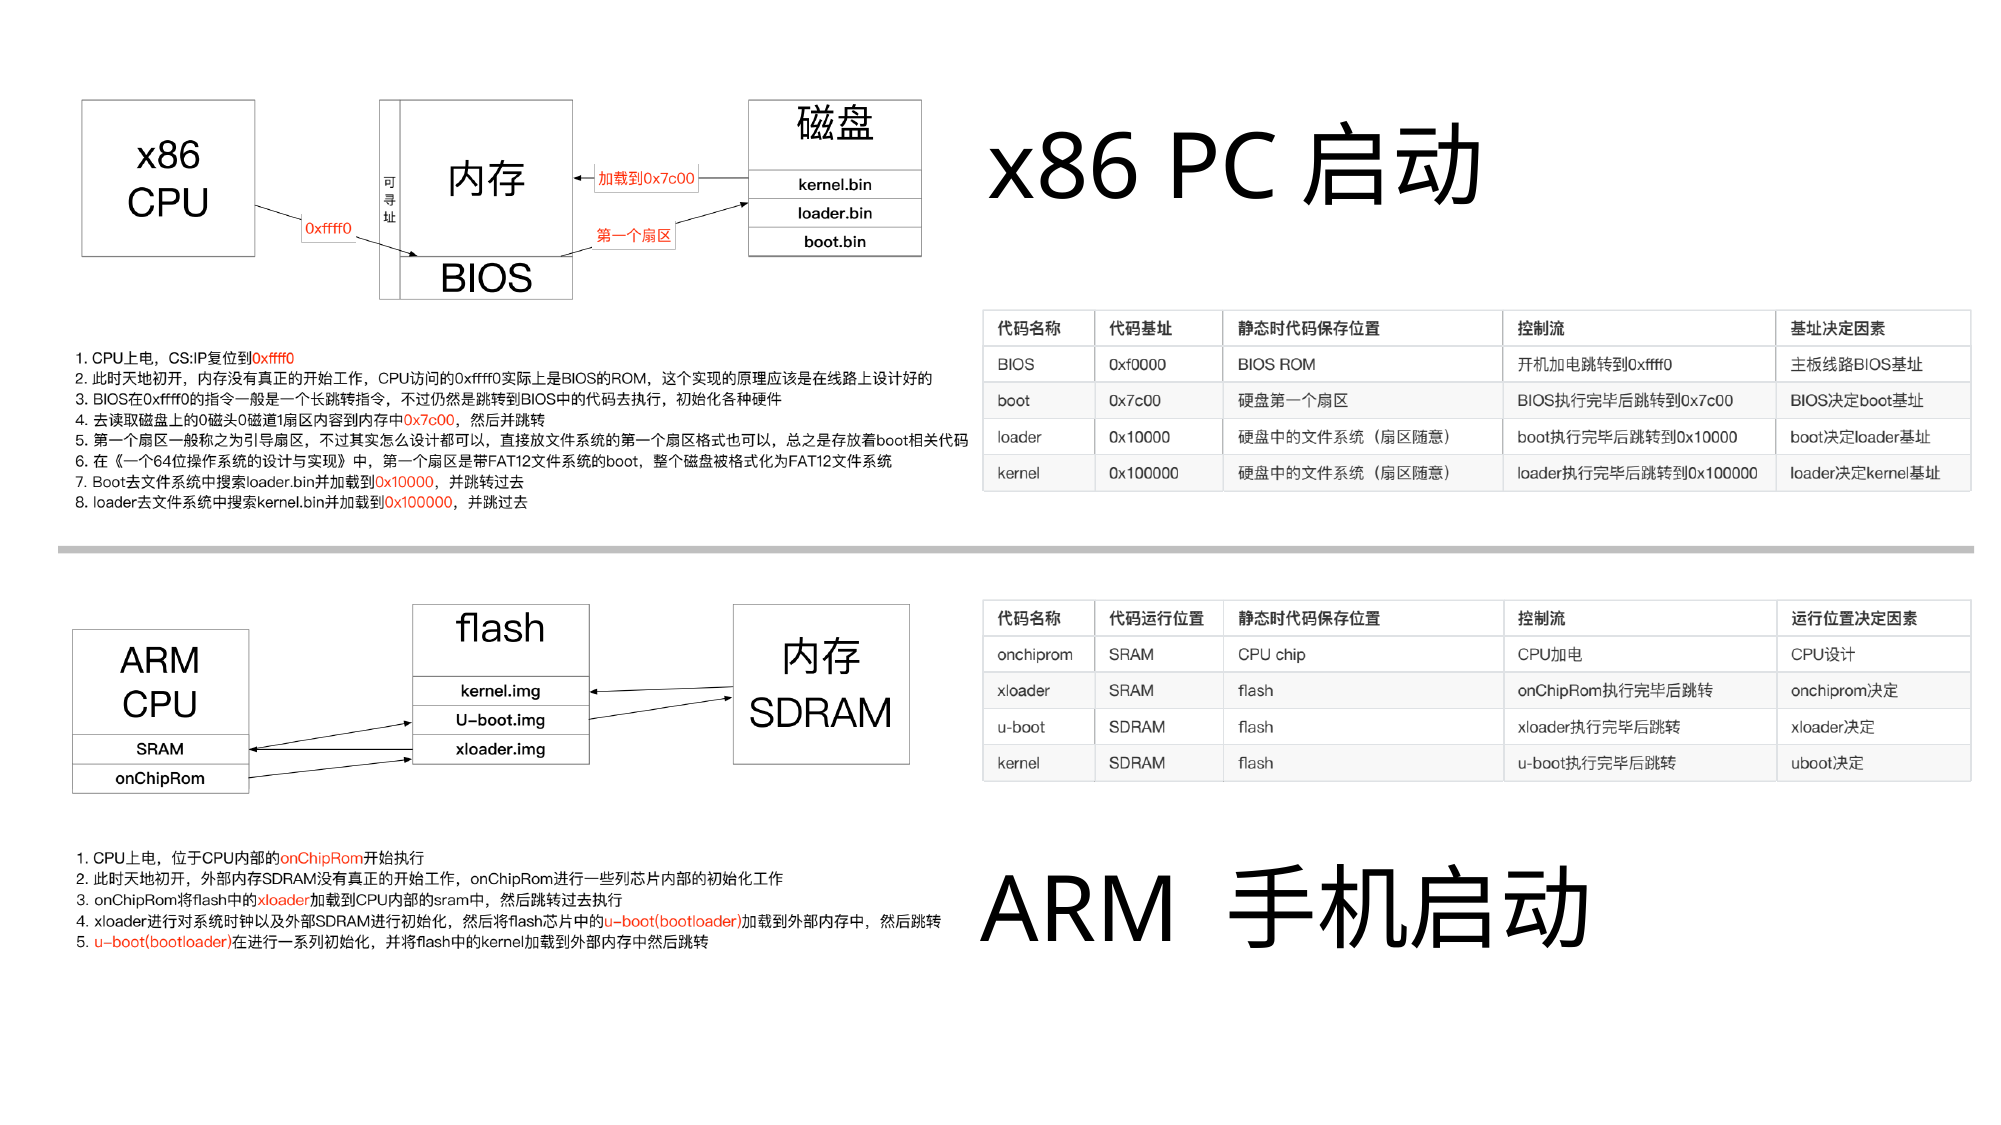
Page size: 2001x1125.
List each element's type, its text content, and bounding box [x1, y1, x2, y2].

picture [71, 594, 946, 956]
picture [977, 594, 1982, 802]
text_box x86 PC启动 [981, 99, 1499, 224]
picture [71, 94, 1975, 516]
text_box ARM 手机启动 [965, 842, 1608, 968]
text_box [57, 545, 1975, 554]
